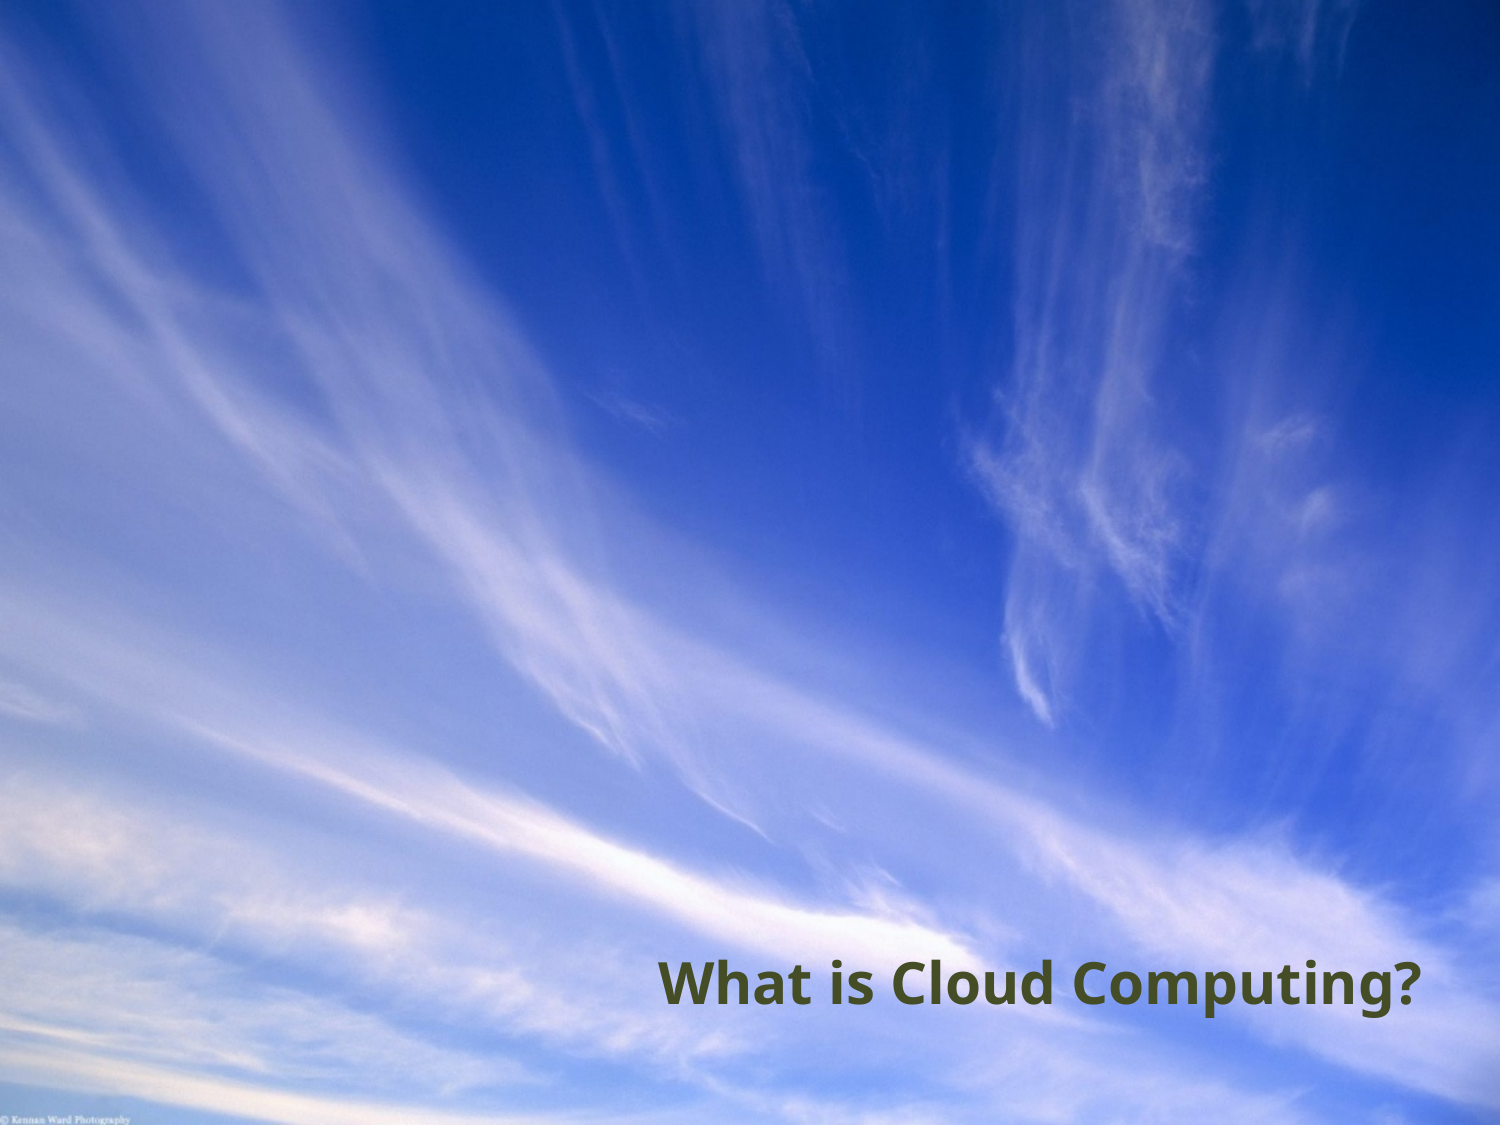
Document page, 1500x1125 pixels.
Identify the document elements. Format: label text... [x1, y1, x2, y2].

title What is Cloud Computing? [87, 887, 1438, 1076]
picture [0, 0, 1500, 1125]
